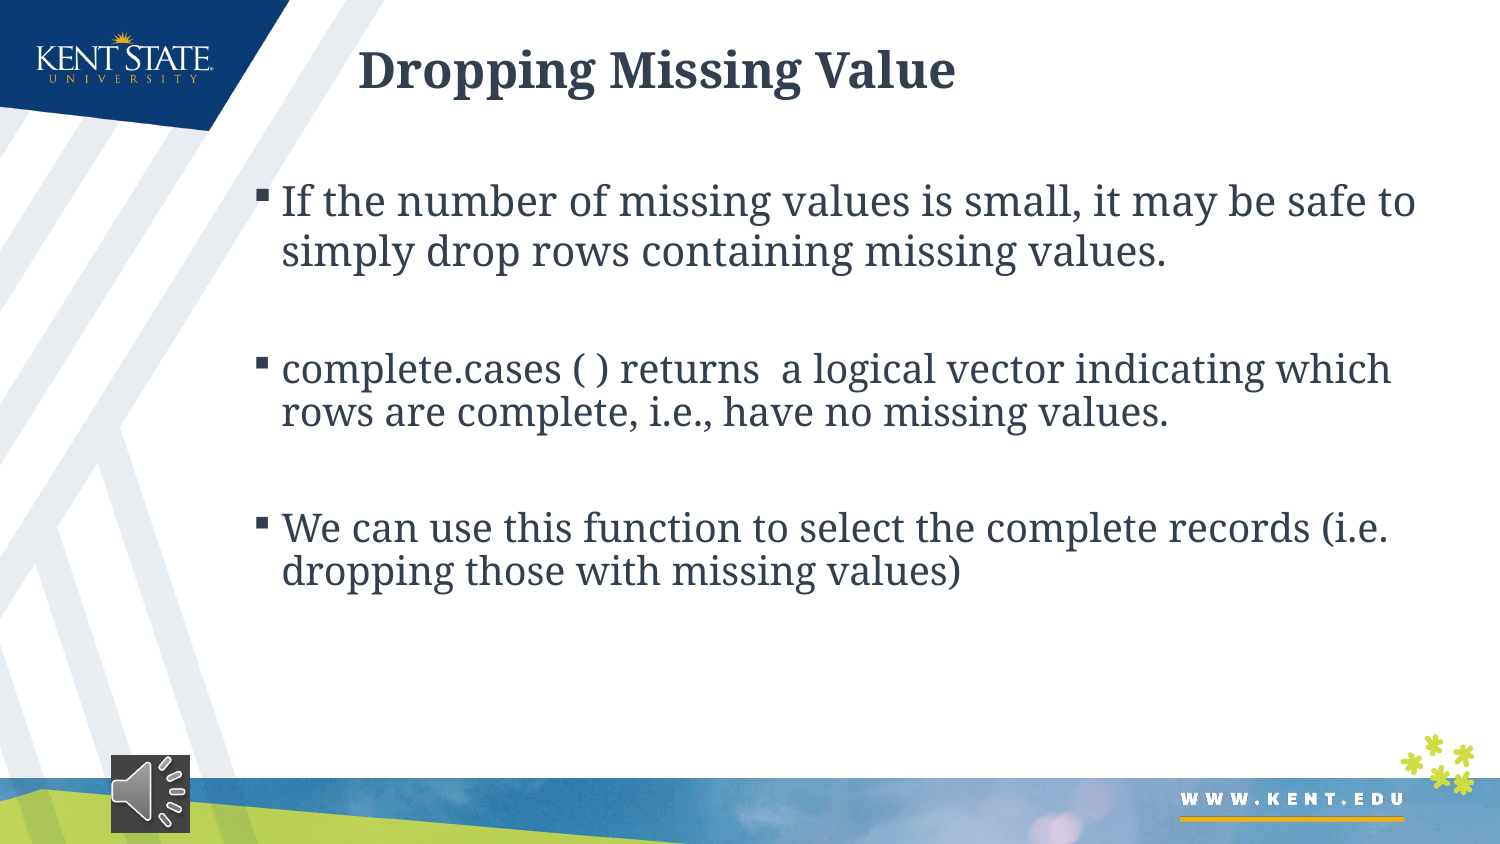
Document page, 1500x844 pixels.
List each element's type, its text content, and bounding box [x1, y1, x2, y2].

list If the number of missing values is small, it may be safe to simply drop rows containing missing values. complete.cases ( ) returns a logical vector indicating which rows are complete, i.e., have no missing values. We can use this function to select the complete records (i.e. dropping those with missing values) [238, 167, 1500, 784]
title Dropping Missing Value [343, 0, 1475, 145]
picture [0, 0, 1500, 844]
